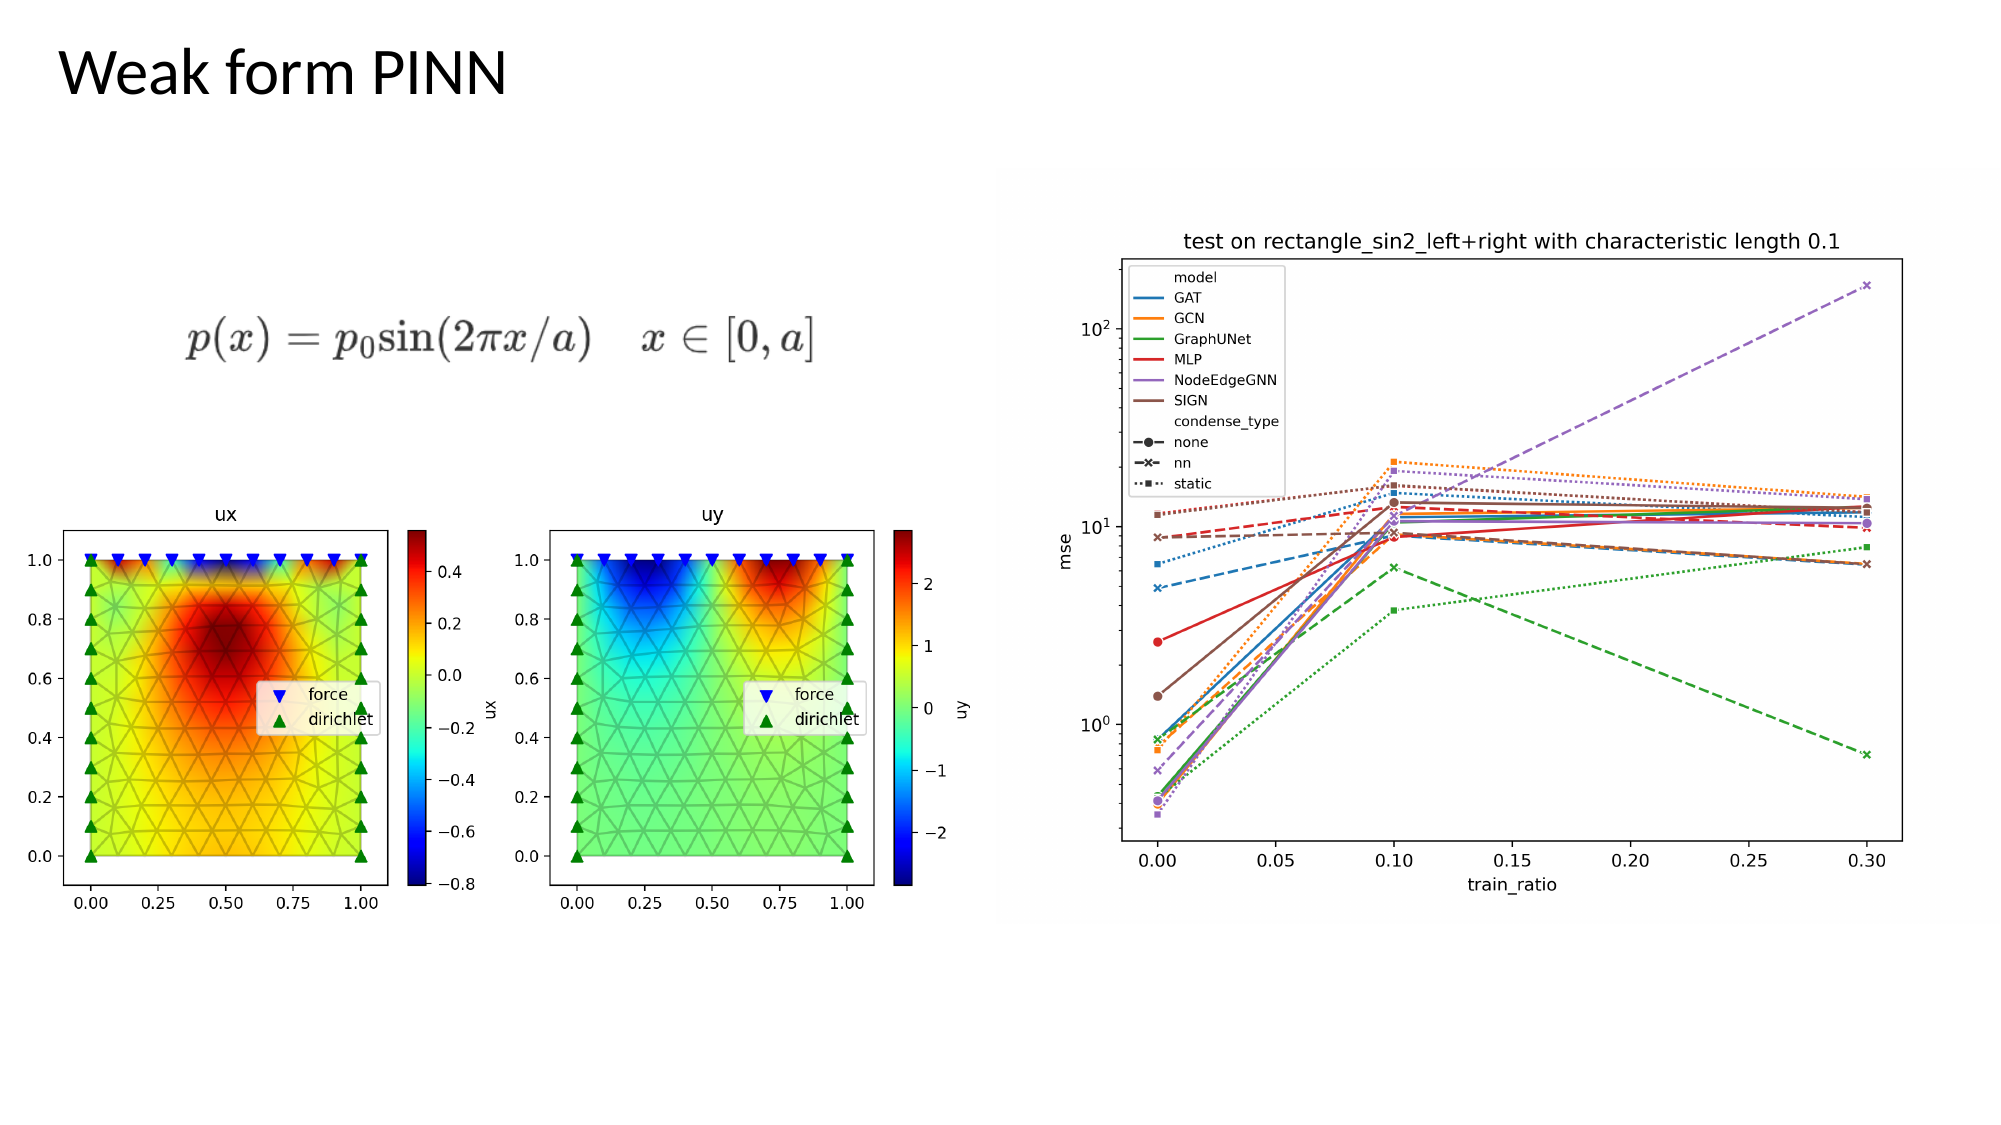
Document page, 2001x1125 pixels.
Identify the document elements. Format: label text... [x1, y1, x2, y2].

picture [156, 295, 866, 411]
picture [14, 501, 991, 916]
text_box Weak form PINN [43, 20, 658, 115]
picture [996, 168, 2000, 924]
